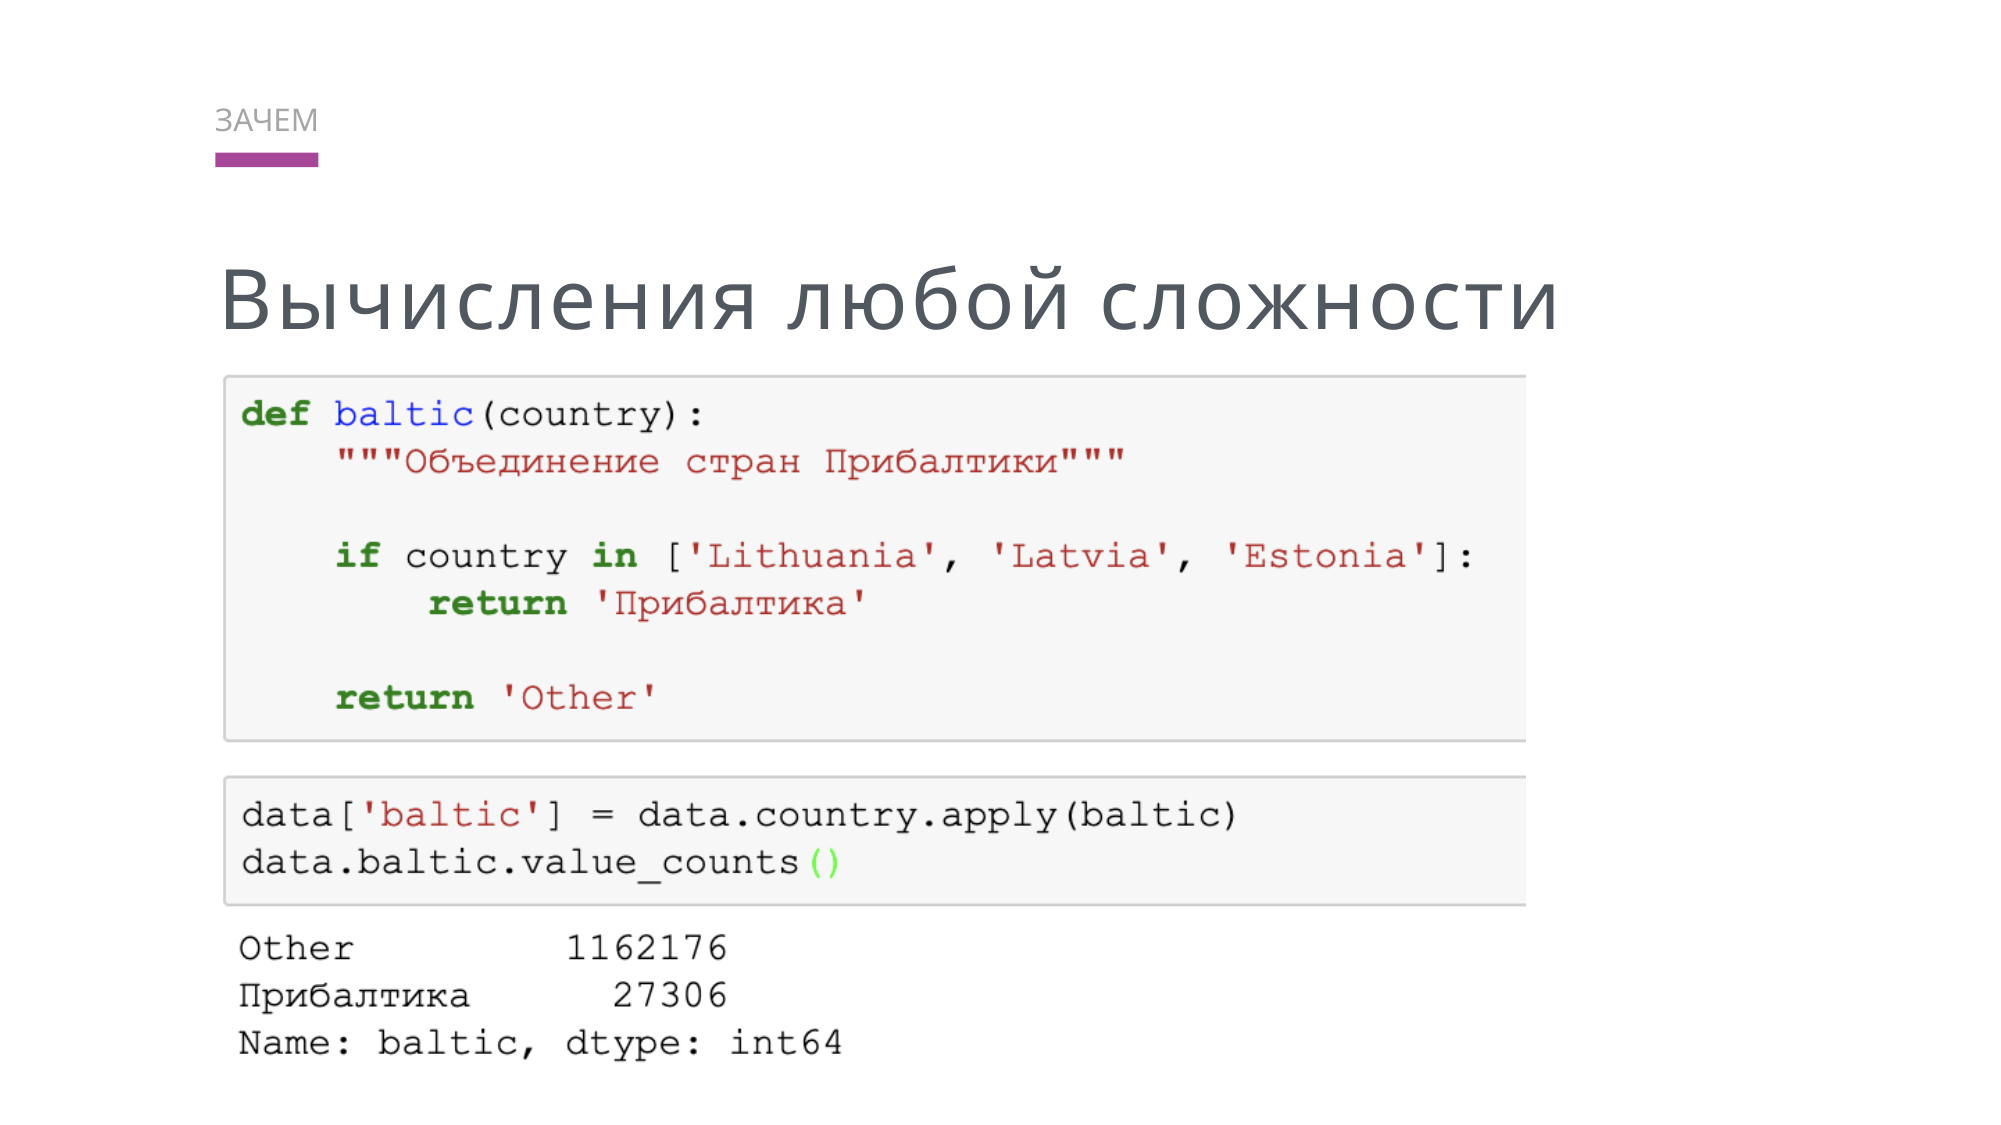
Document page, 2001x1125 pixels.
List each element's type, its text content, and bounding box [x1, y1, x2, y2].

text_box Вычисления любой сложности [210, 208, 1971, 355]
picture [215, 364, 1526, 1079]
text_box ЗАЧЕМ [210, 84, 1800, 142]
